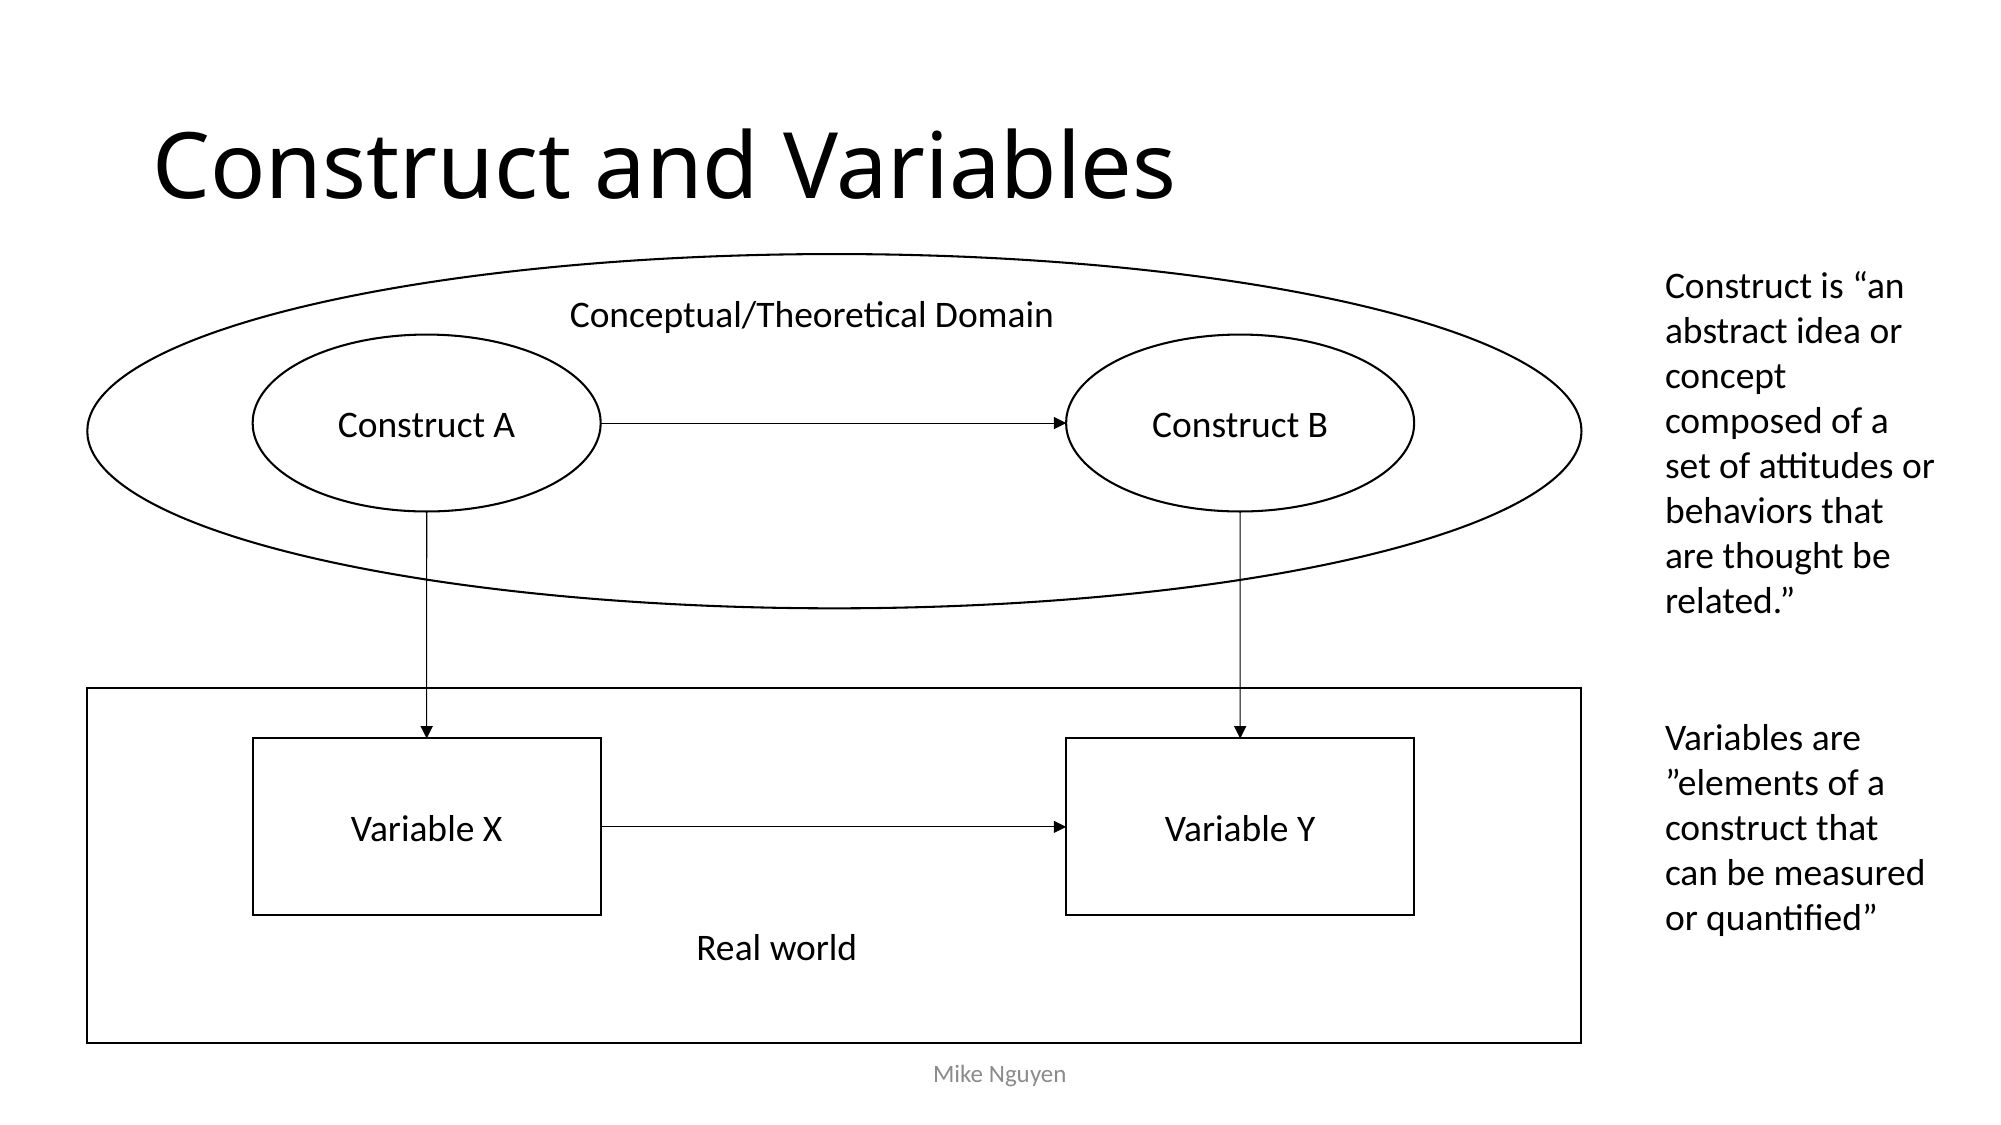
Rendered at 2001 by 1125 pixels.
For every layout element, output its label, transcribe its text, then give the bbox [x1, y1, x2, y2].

text_box Variables are ”elements of a construct that can be measured or quantified” [1650, 705, 1953, 946]
title Construct and Variables [137, 59, 1863, 278]
text_box [86, 687, 1582, 1044]
text_box Real world [681, 915, 982, 976]
text_box Conceptual/Theoretical Domain [555, 282, 1112, 342]
text_box [86, 253, 1583, 610]
text_box Construct is “an abstract idea or concept composed of a set of attitudes or behaviors that are thought be related.” [1650, 253, 1953, 629]
footer Mike Nguyen [662, 1044, 1338, 1103]
